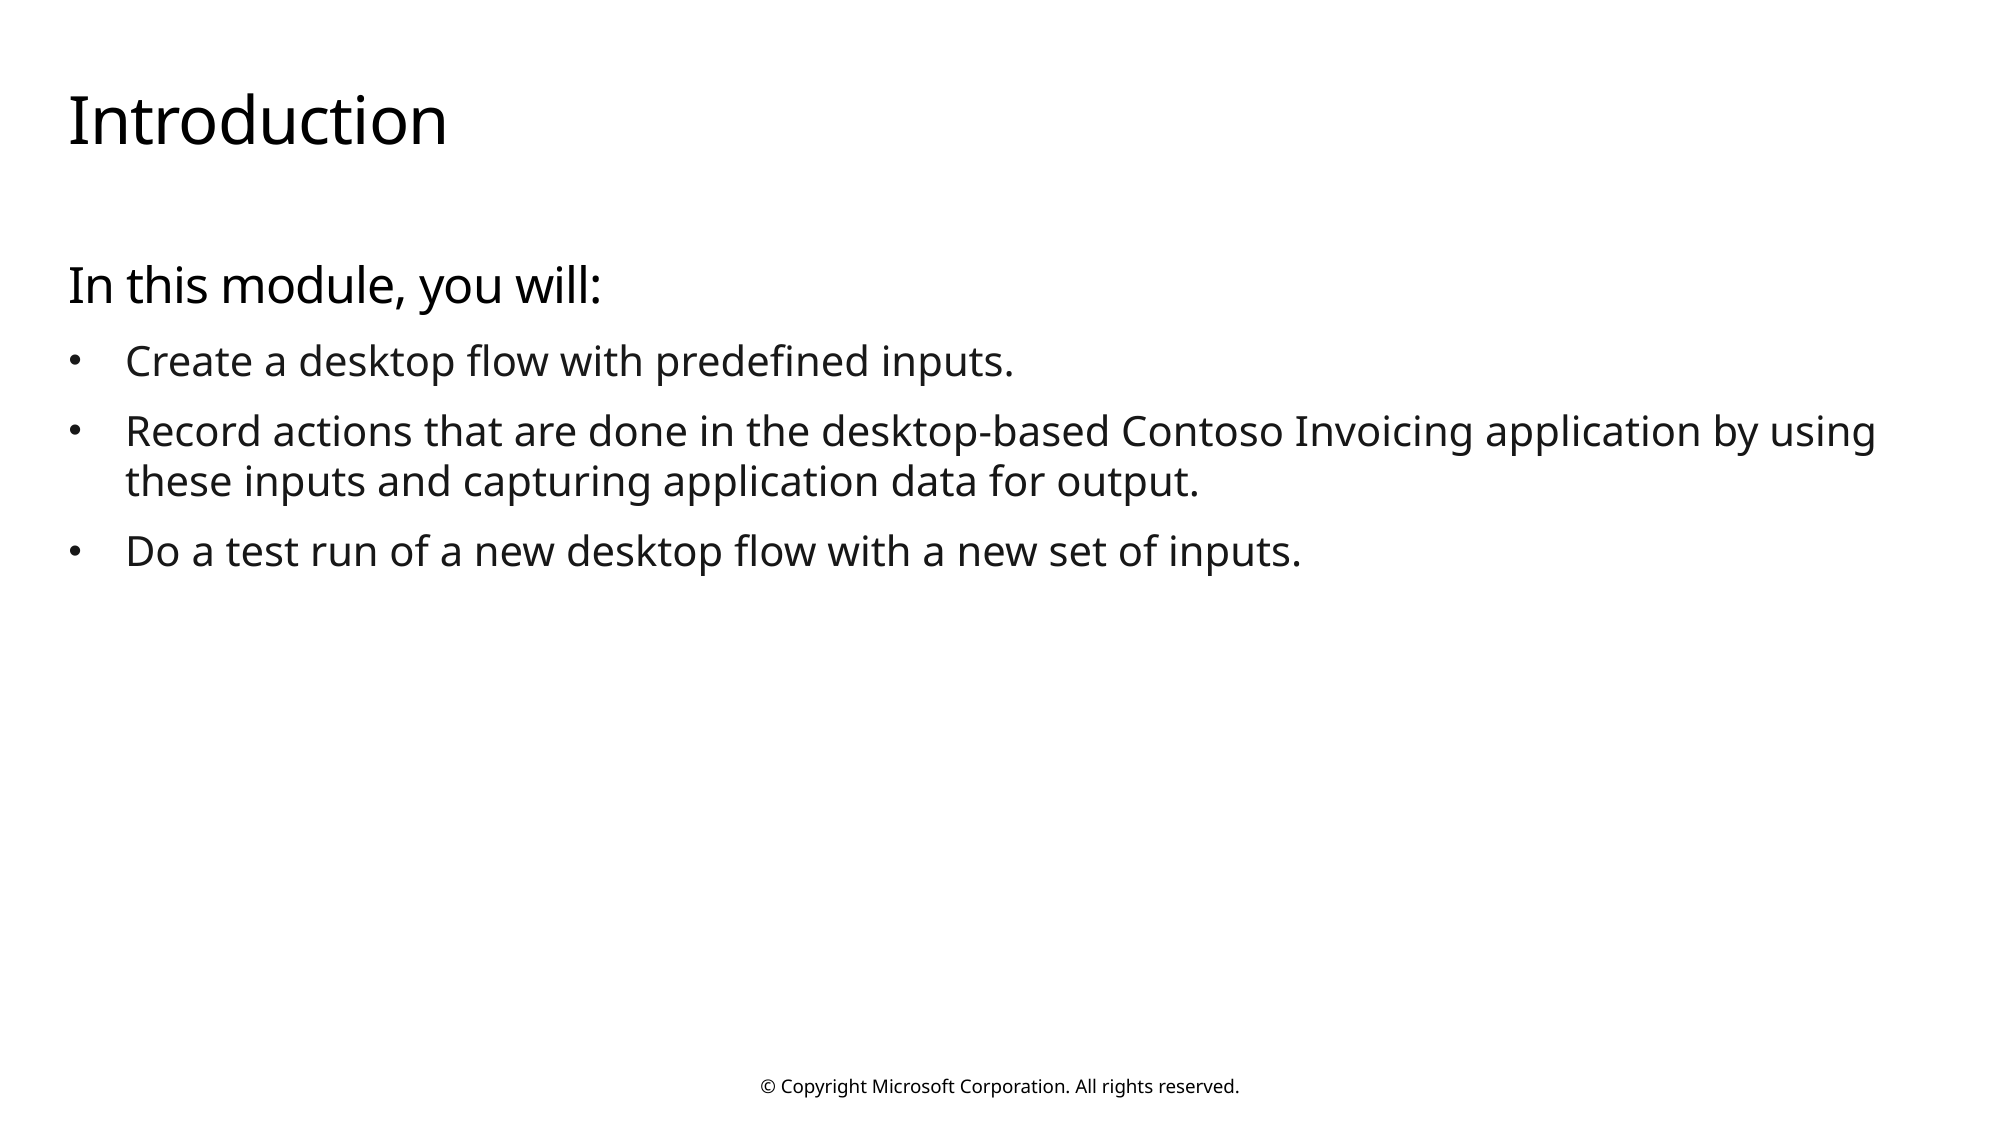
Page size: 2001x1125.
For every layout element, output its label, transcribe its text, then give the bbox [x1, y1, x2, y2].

title Introduction [68, 72, 1930, 184]
list In this module, you will: Create a desktop flow with predefined inputs. Record actions that are done in the desktop-based Contoso Invoicing application by using these inputs and capturing application data for output. Do a test run of a new desktop flow with a new set of inputs. [68, 238, 1930, 595]
